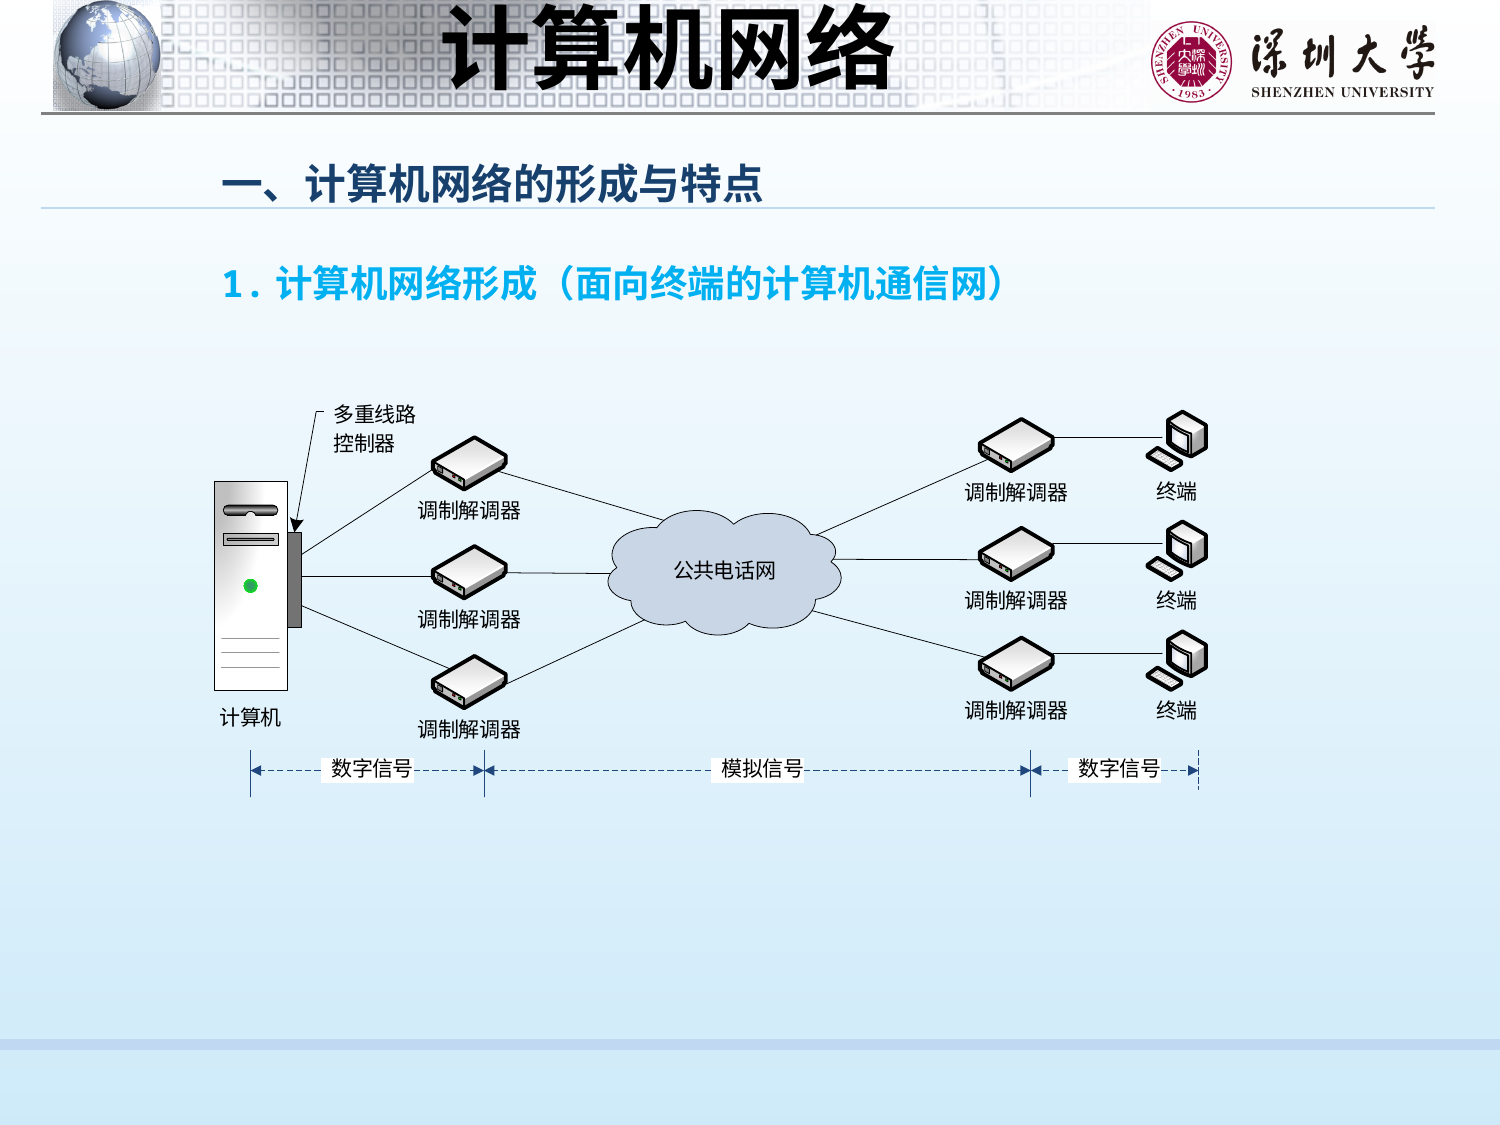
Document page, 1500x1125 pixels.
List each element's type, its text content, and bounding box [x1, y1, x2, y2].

text_box 一、计算机网络的形成与特点 1.计算机网络形成（面向终端的计算机通信网） [206, 125, 1282, 362]
picture [205, 396, 1211, 800]
picture [53, 1, 1436, 111]
